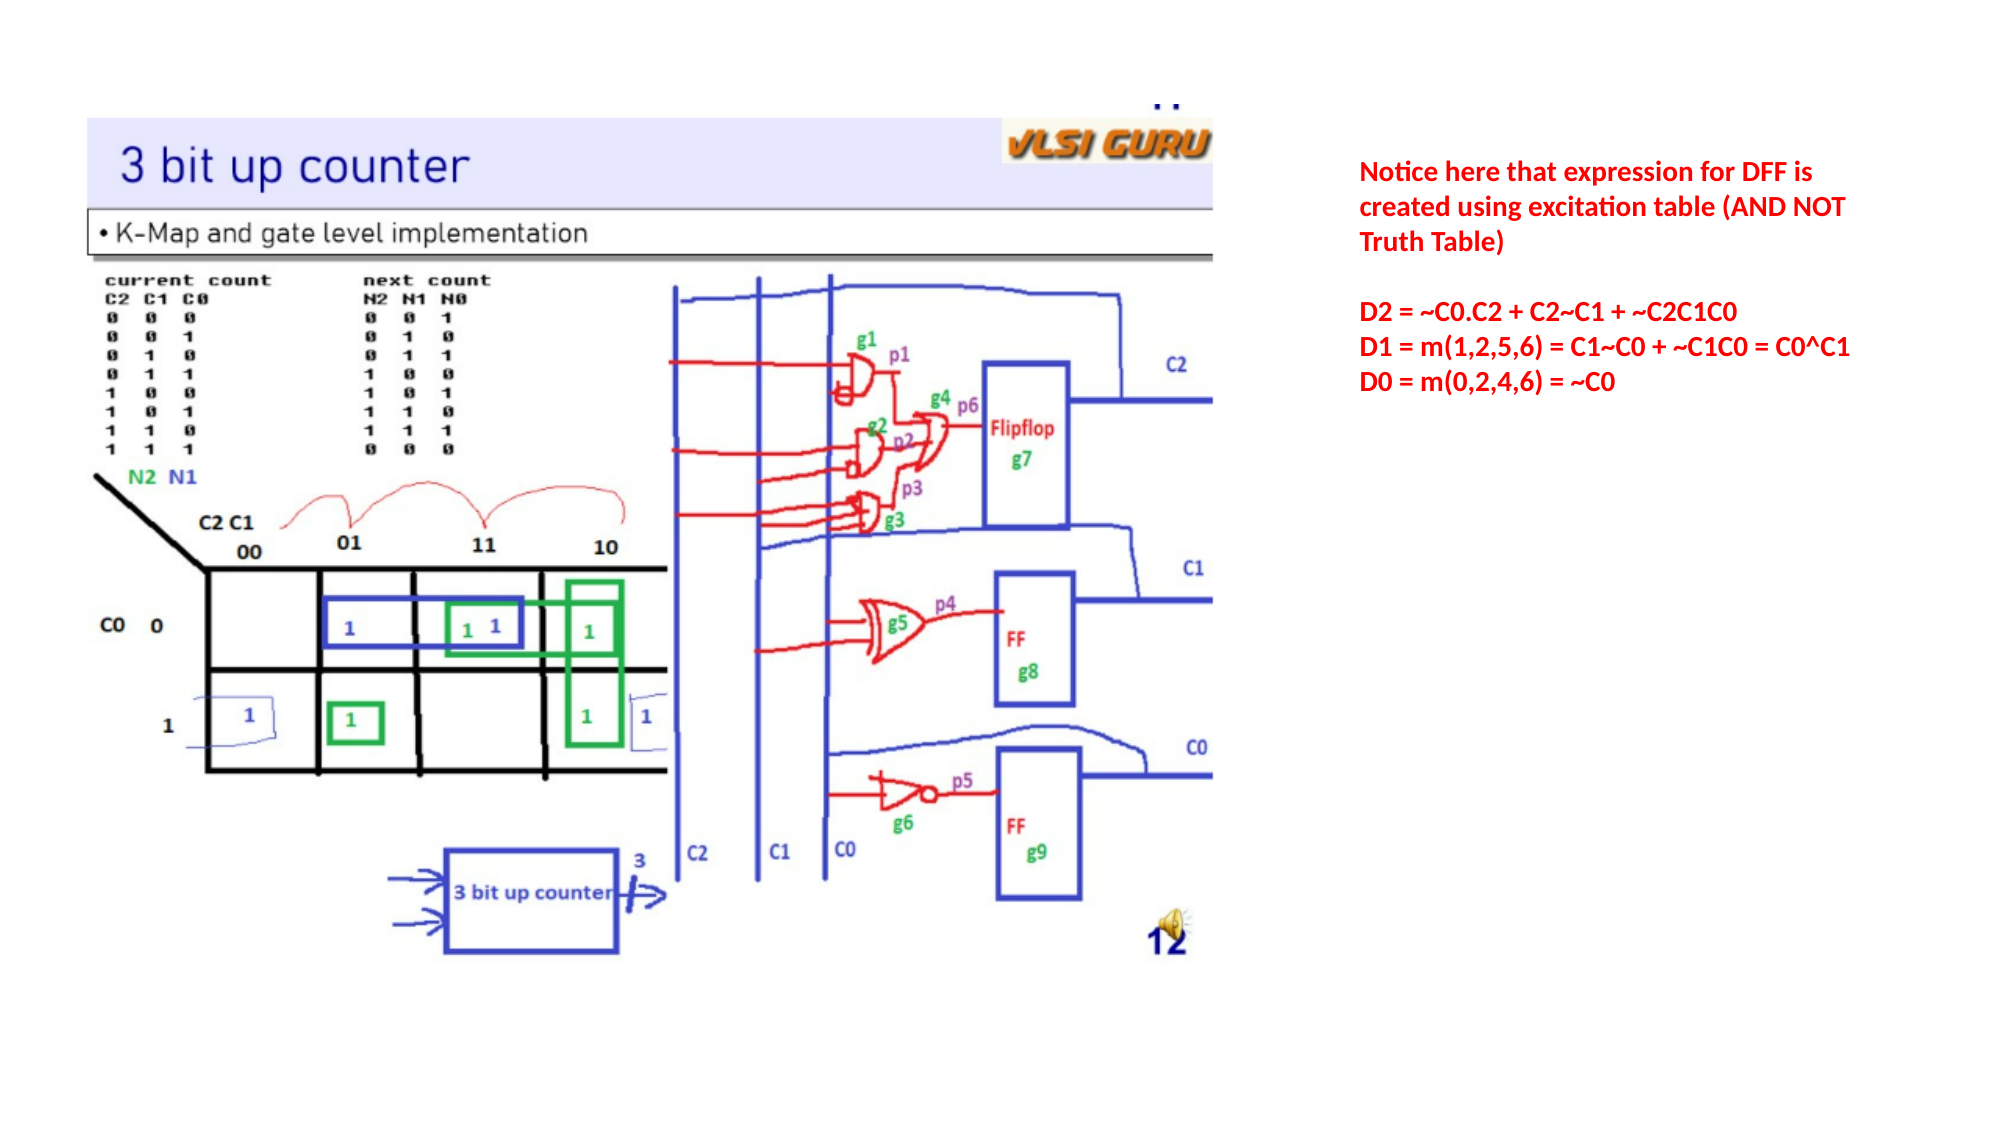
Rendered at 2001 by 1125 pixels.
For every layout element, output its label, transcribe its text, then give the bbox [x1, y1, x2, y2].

picture [78, 104, 1246, 963]
text_box Notice here that expression for DFF is created using excitation table (AND NOT Truth Table) D2 = ~C0.C2 + C2~C1 + ~C2C1C0 D1 = m(1,2,5,6) = C1~C0 + ~C1C0 = C0^C1 D0 = m(0,2,4,6) = ~C0 [1344, 144, 1870, 405]
